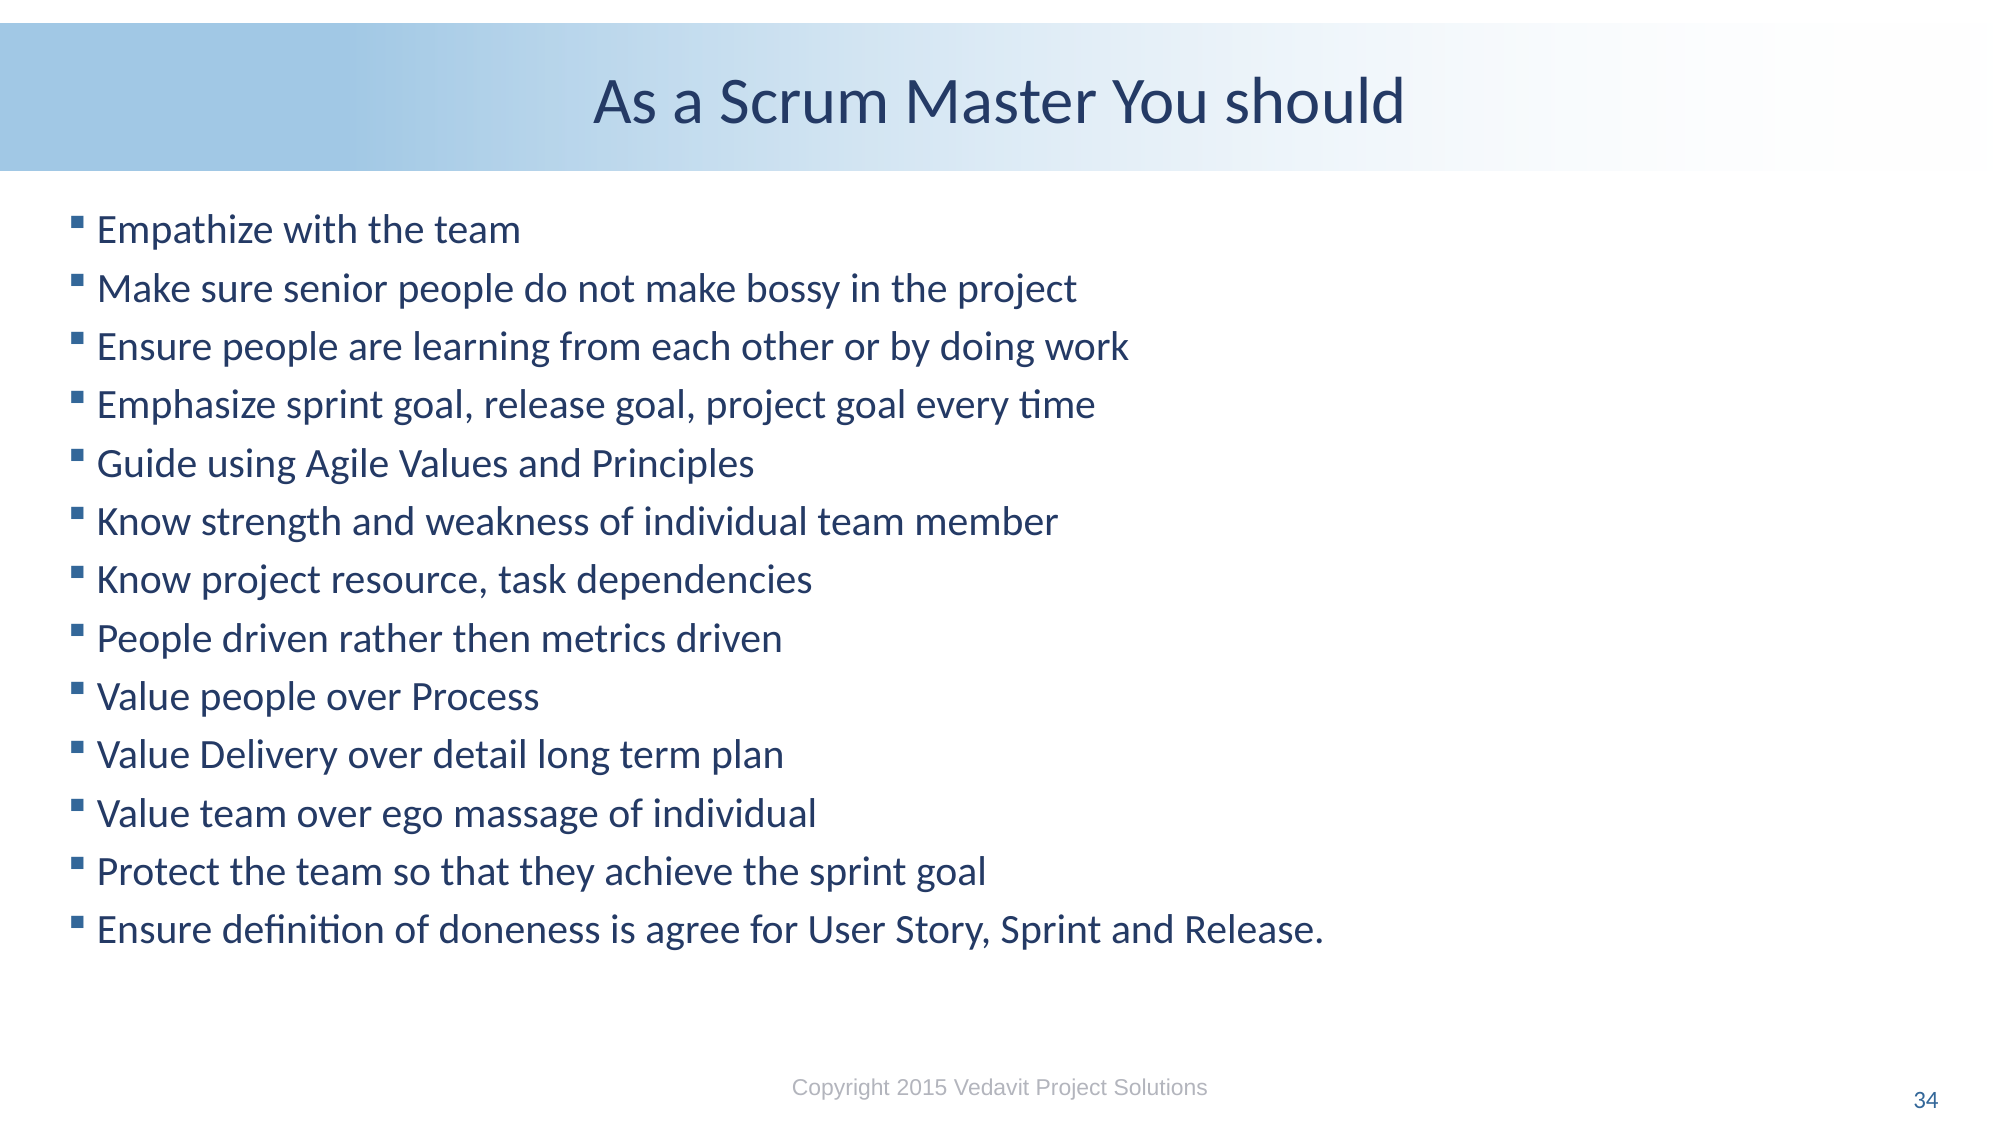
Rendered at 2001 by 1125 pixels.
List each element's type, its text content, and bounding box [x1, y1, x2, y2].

title As a Scrum Master You should [52, 21, 1947, 173]
footer Copyright 2015 Vedavit Project Solutions [762, 1065, 1238, 1125]
slide_number 34 [1873, 1072, 1979, 1124]
list Empathize with the team Make sure senior people do not make bossy in the project Ensure people are learning from each other or by doing work Emphasize sprint goal, release goal, project goal every time Guide using Agile Values and Principles Know strength and weakness of individual team member Know project resource, task dependencies People driven rather then metrics driven Value people over Process Value Delivery over detail long term plan Value team over ego massage of individual Protect the team so that they achieve the sprint goal Ensure definition of doneness is agree for User Story, Sprint and Release. [52, 194, 1947, 994]
